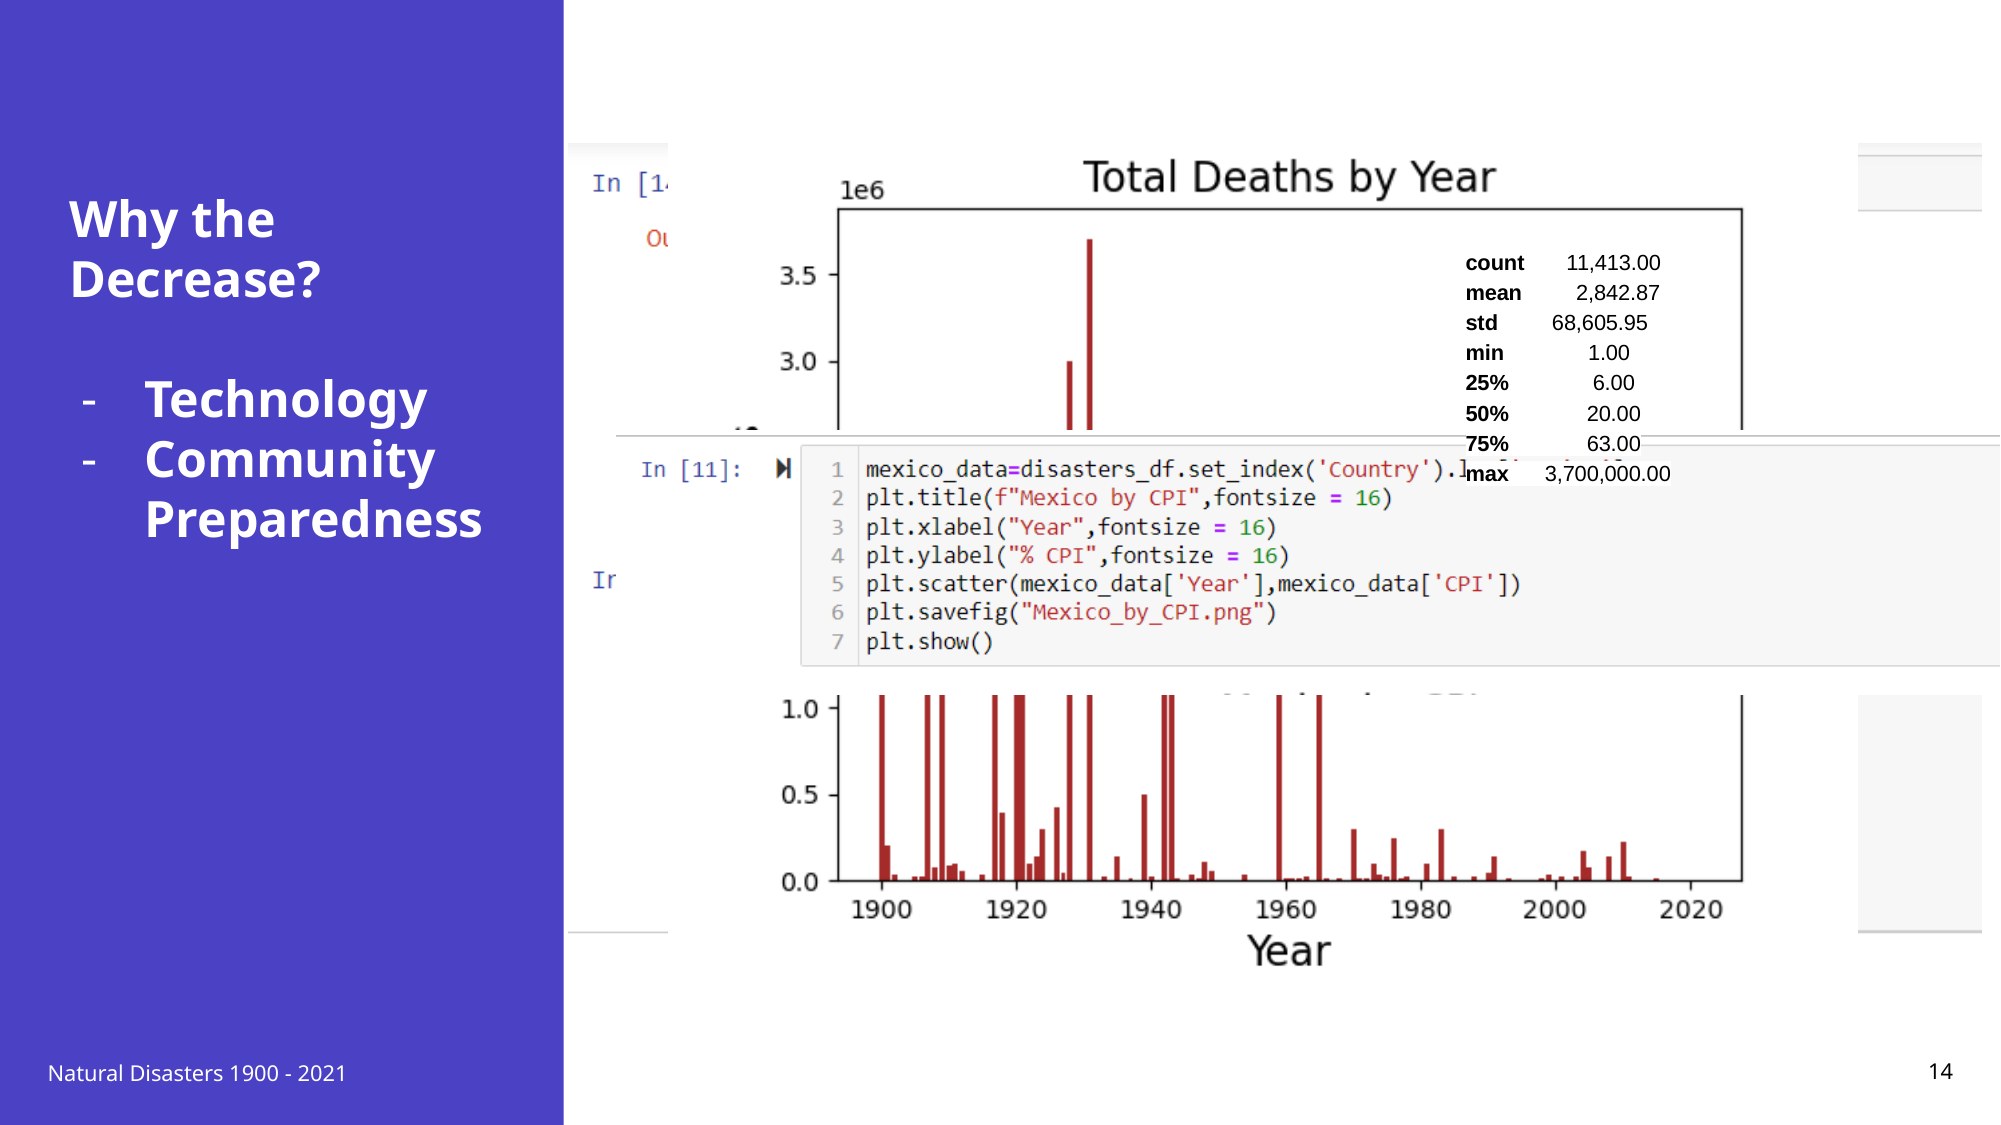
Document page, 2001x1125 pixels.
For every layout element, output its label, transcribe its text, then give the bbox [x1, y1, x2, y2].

footer Natural Disasters 1900 - 2021 [32, 1042, 488, 1103]
picture [567, 76, 2000, 978]
title Why the Decrease? Technology Community Preparedness [54, 143, 509, 975]
slide_number ‹#› [1864, 1042, 1968, 1103]
